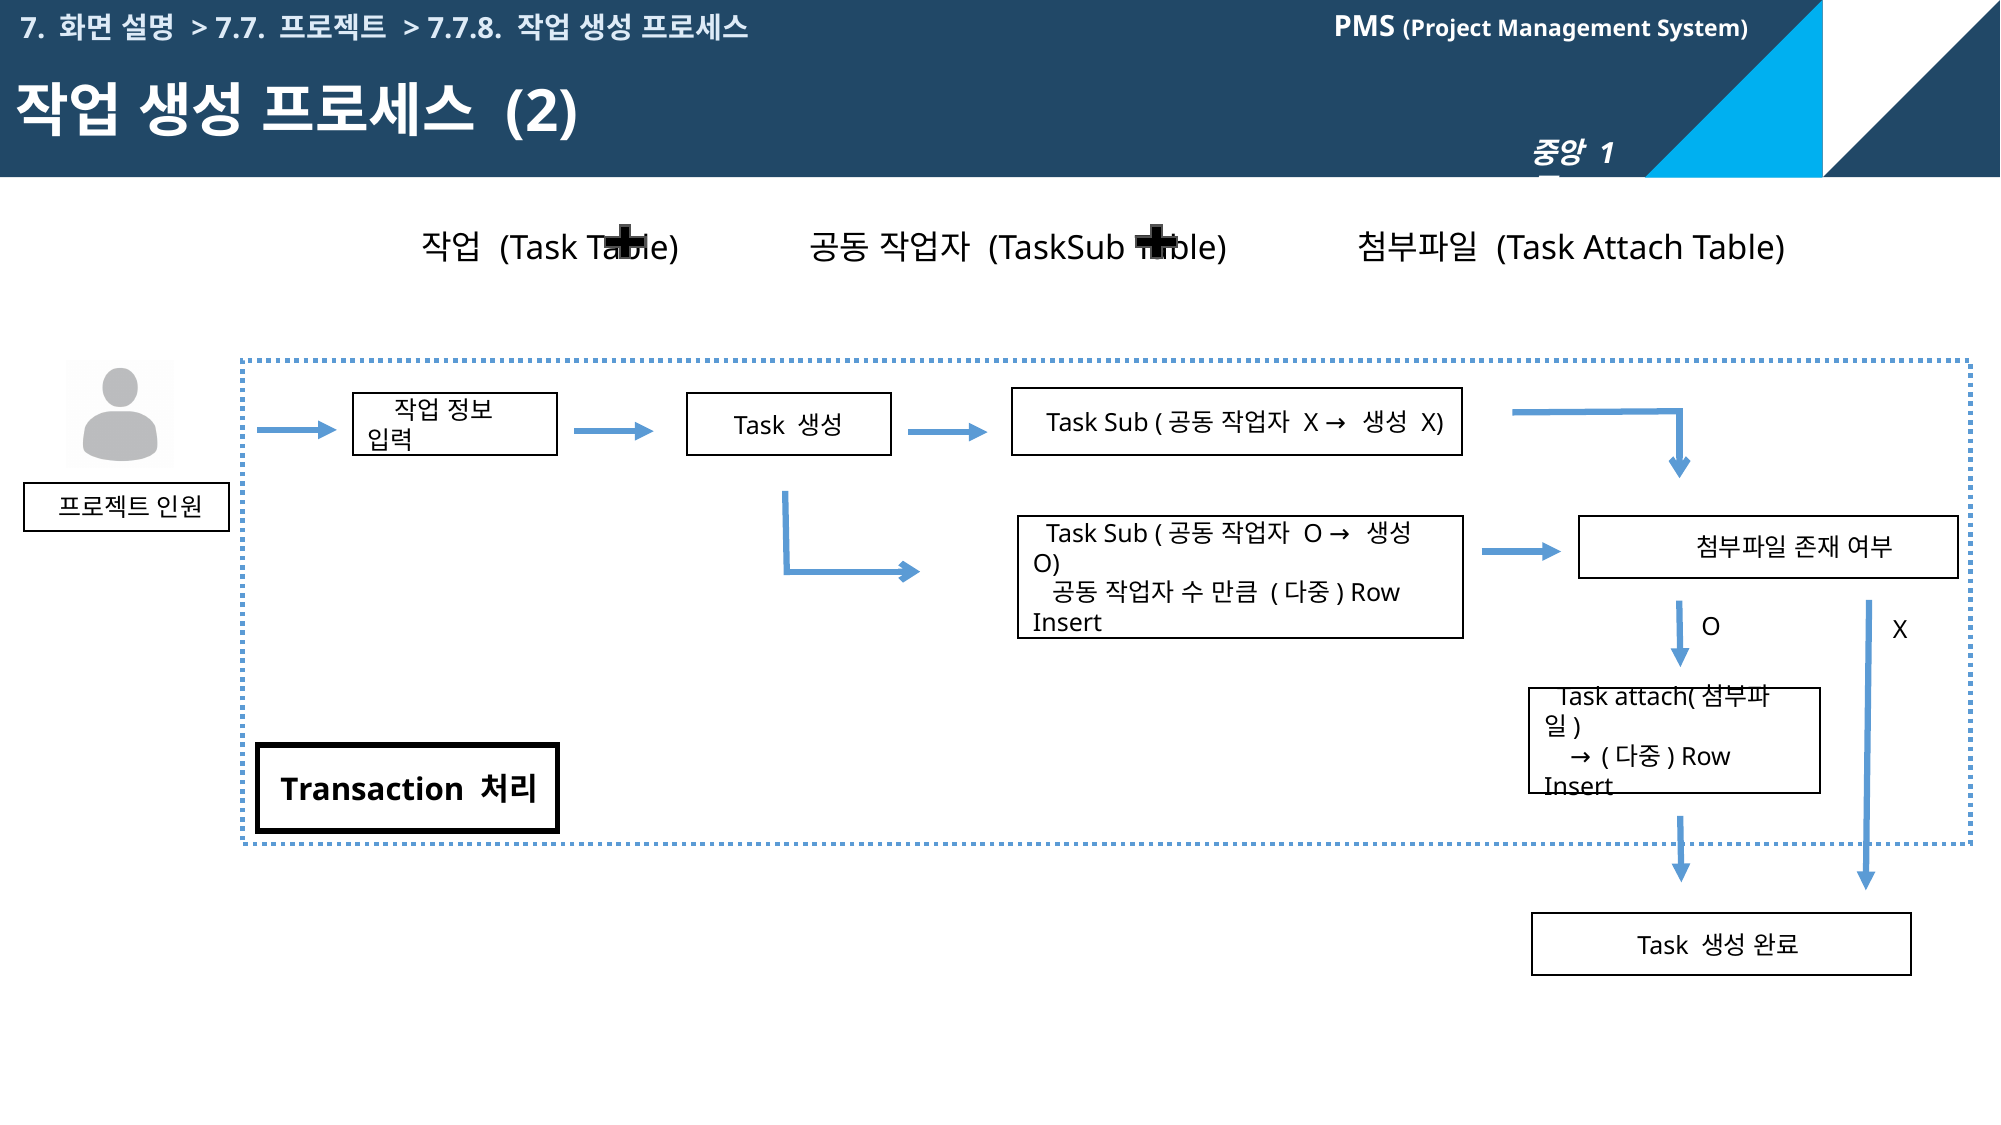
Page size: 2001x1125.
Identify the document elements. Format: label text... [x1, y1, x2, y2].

text_box Task Sub (공동 작업자 O → 생성 O) 공동 작업자 수 만큼 (다중) Row Insert [1017, 515, 1464, 639]
text_box Task 생성 [686, 392, 892, 456]
text_box 작업 (Task Table) 공동 작업자 (TaskSub Table) 첨부파일 (Task Attach Table) [0, 214, 2000, 365]
text_box Task 생성 완료 [1531, 912, 1912, 976]
text_box [1135, 224, 1178, 259]
text_box Task attach(첨부파일) → (다중) Row Insert [1528, 687, 1821, 794]
text_box O [1686, 602, 1769, 648]
text_box 작업 정보 입력 [352, 392, 558, 456]
text_box [241, 365, 1971, 845]
text_box 첨부파일 존재 여부 [1578, 515, 1959, 579]
text_box X [1878, 606, 1960, 652]
list 작업 생성 프로세스 (2) [0, 57, 1280, 168]
text_box Task Sub (공동 작업자 X → 생성 X) [1011, 387, 1463, 456]
picture [65, 360, 174, 468]
text_box Transaction 처리 [256, 744, 558, 832]
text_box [1722, 743, 2000, 747]
text_box [604, 224, 647, 259]
list 7. 화면 설명 > 7.7. 프로젝트 > 7.7.8. 작업 생성 프로세스 [5, 1, 1245, 57]
text_box 프로젝트 인원 [23, 482, 230, 532]
